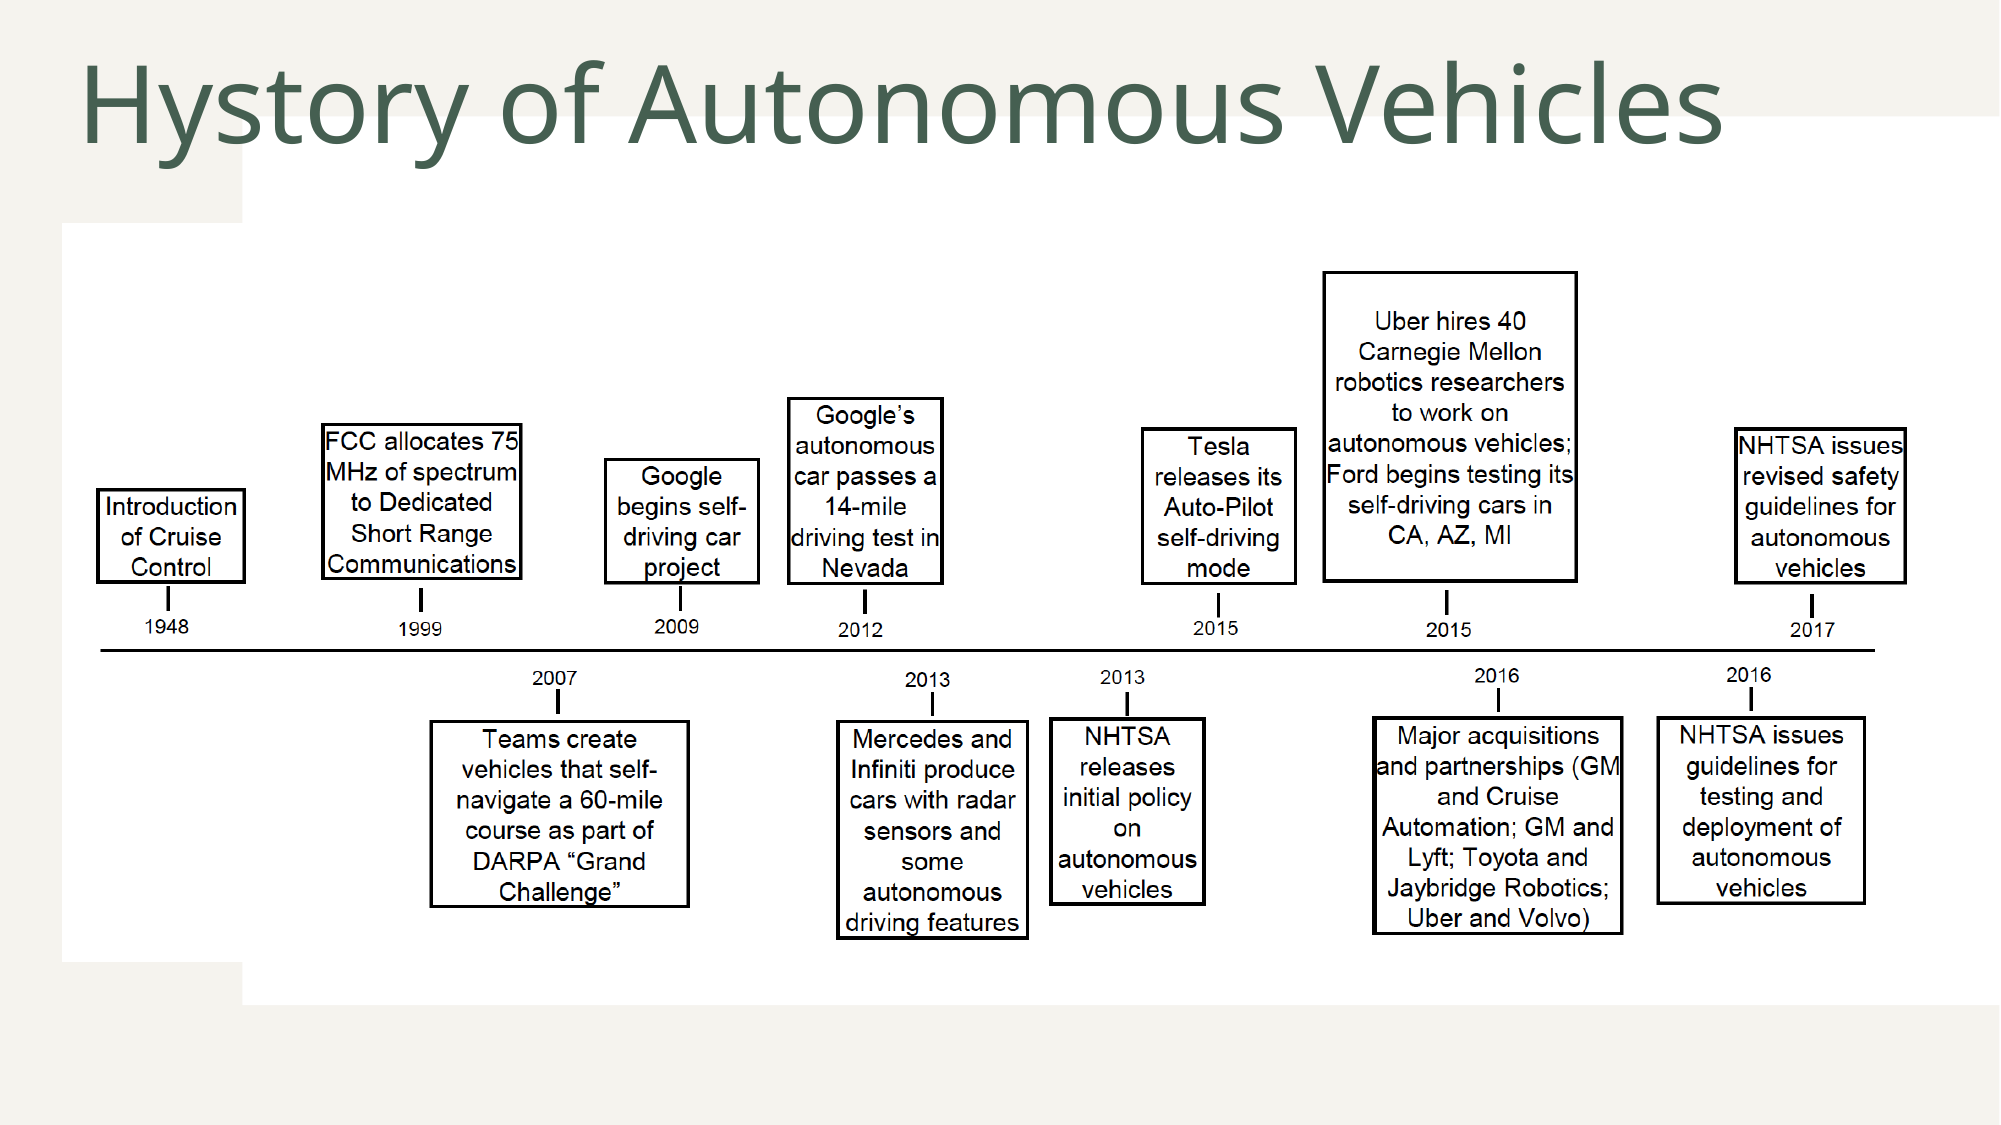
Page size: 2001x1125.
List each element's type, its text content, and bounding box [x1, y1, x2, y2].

title Hystory of Autonomous Vehicles [62, 0, 1793, 218]
picture [62, 223, 1936, 962]
